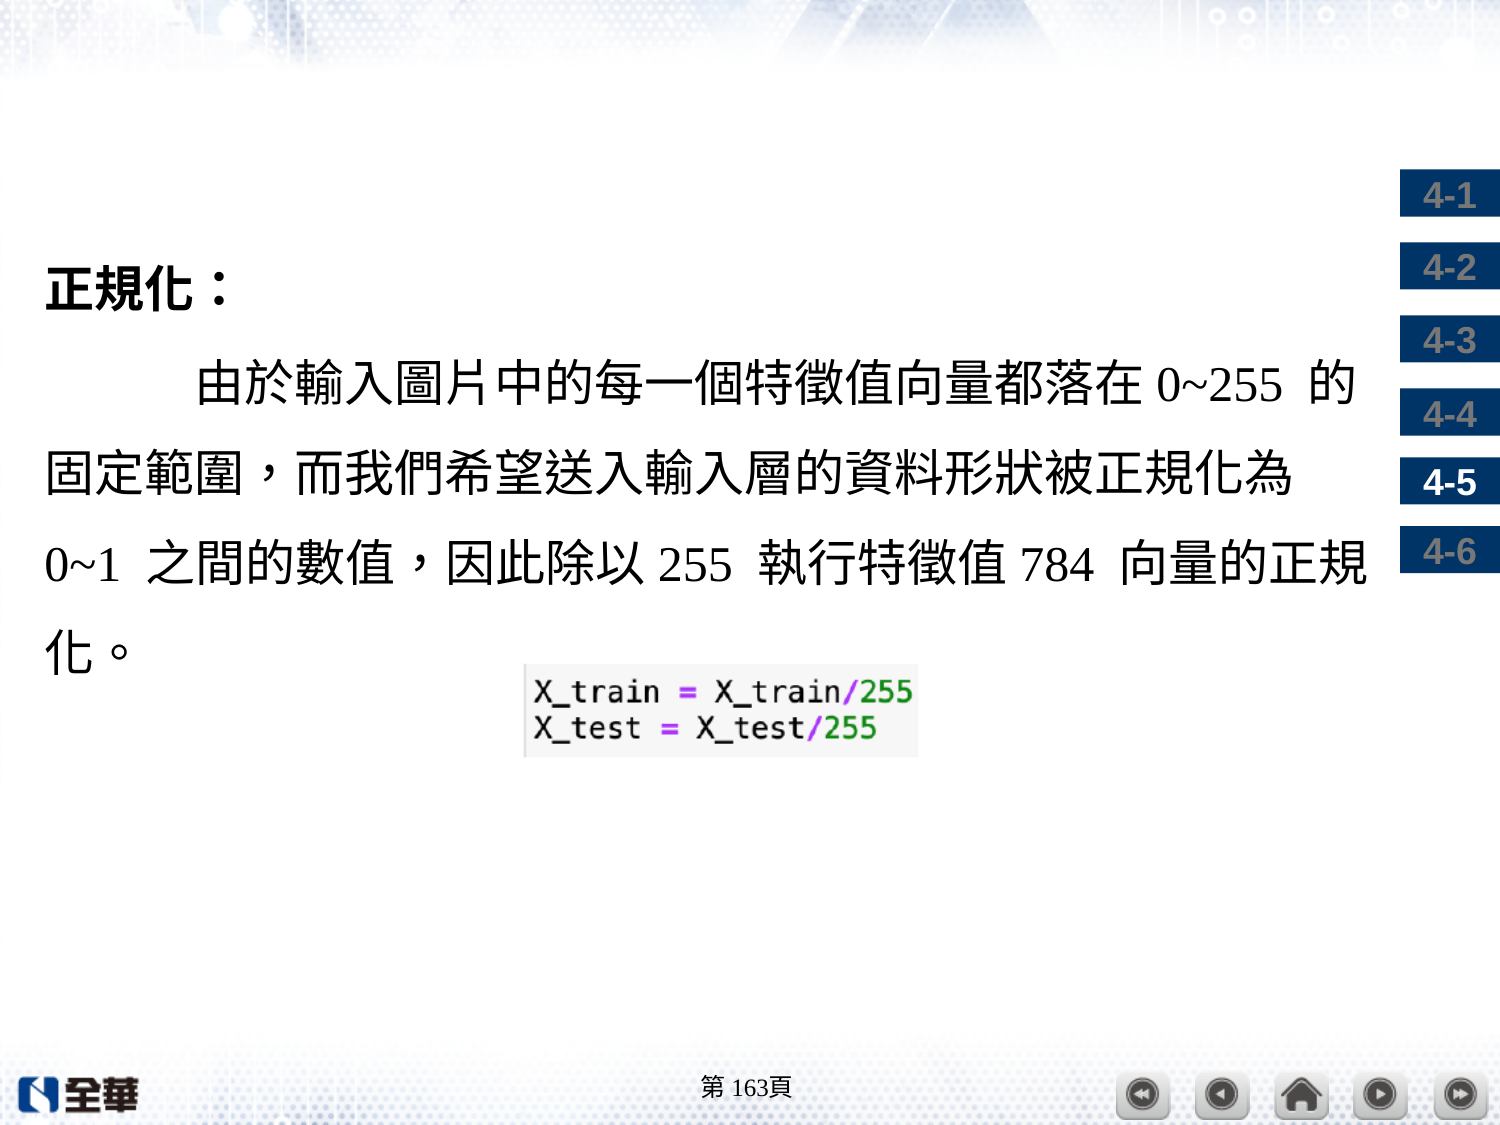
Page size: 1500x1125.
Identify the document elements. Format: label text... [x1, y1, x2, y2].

list 正規化： 由於輸入圖片中的每一個特徵值向量都落在0~255 的固定範圍，而我們希望送入輸入層的資料形狀被正規化為0~1 之間的數值，因此除以255 執行特徵值784 向量的正規化。 [29, 219, 1386, 1048]
picture [0, 0, 1500, 1125]
